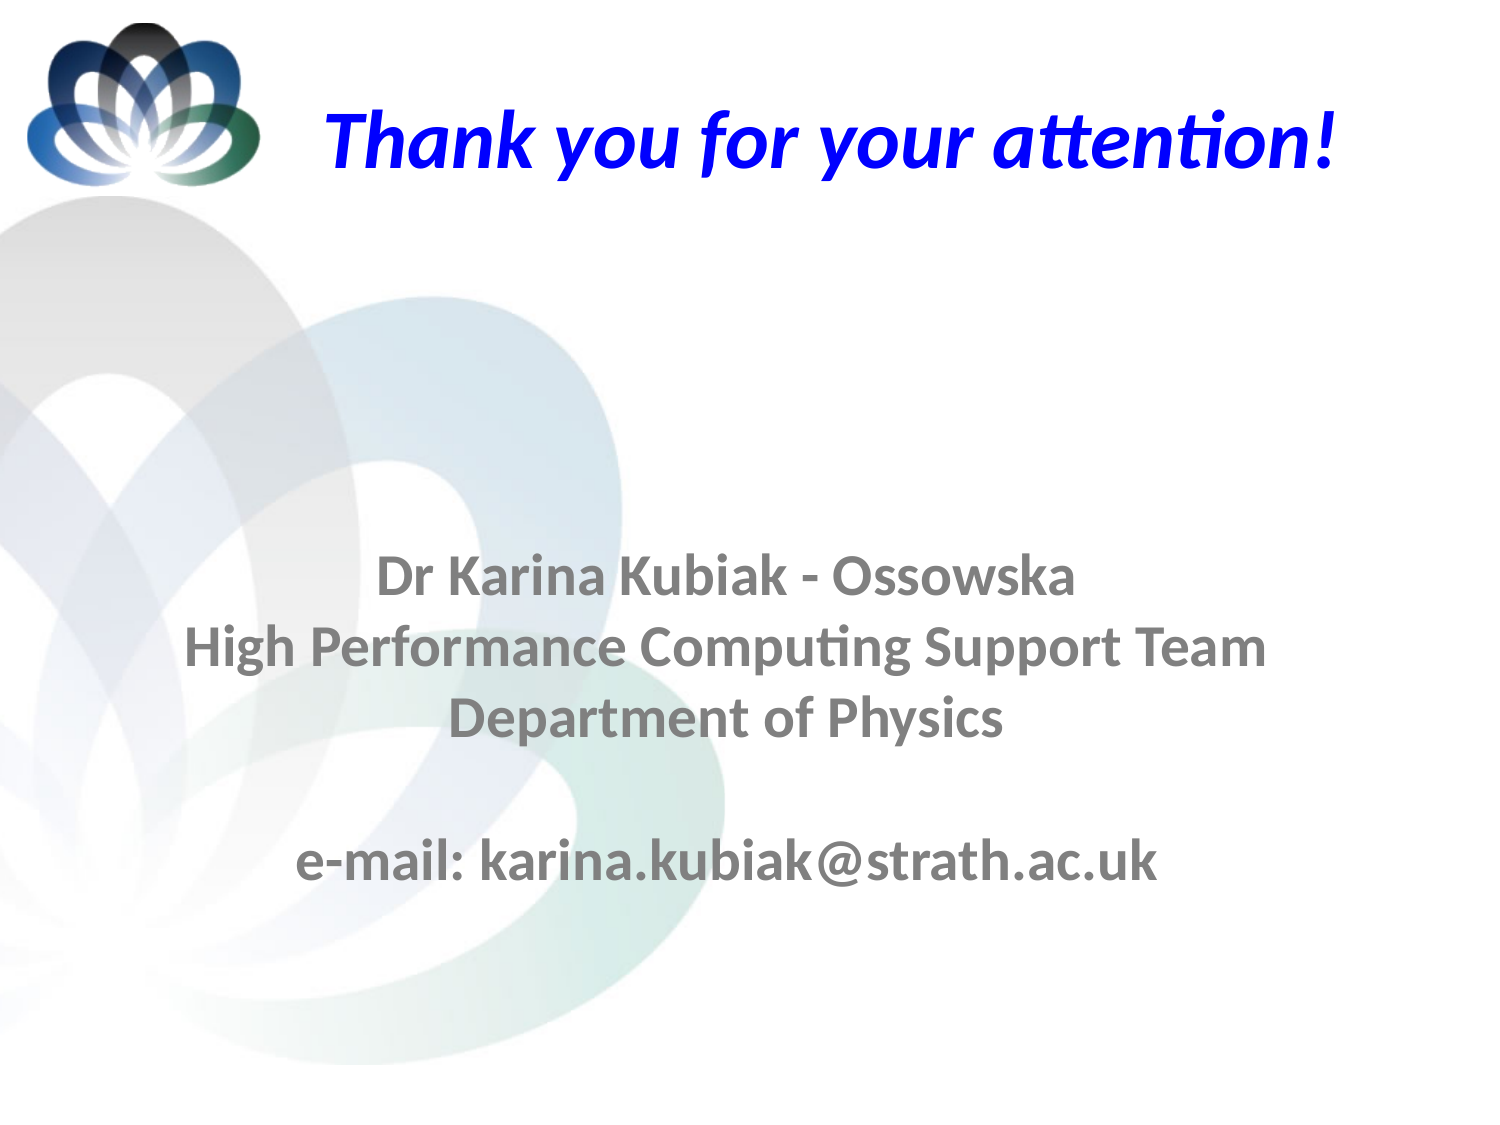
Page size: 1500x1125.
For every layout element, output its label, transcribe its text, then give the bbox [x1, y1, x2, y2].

text_box Thank you for your attention! [307, 78, 1357, 193]
text_box Dr Karina Kubiak - Ossowska High Performance Computing Support Team Department of Physics e-mail: karina.kubiak@strath.ac.uk [729, 528, 1429, 974]
picture [0, 22, 726, 1066]
